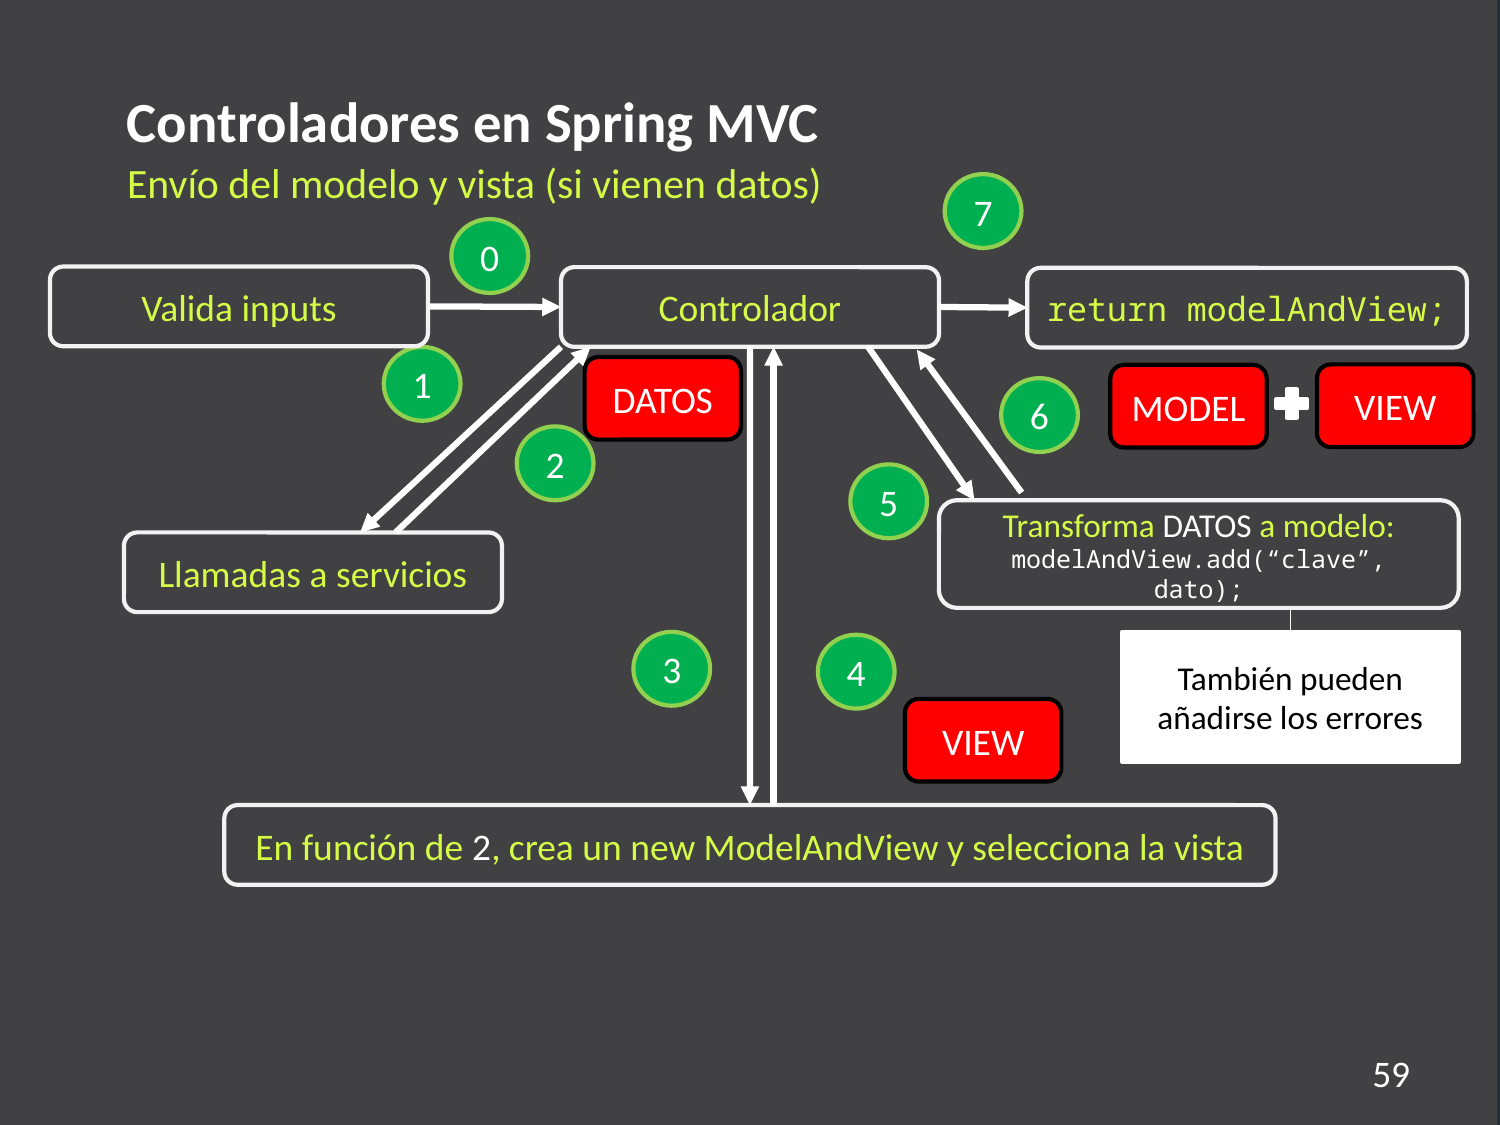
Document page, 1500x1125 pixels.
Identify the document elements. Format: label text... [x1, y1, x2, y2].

text_box 59 [1281, 1042, 1425, 1103]
text_box Envío del modelo y vista (si vienen datos) [112, 148, 1425, 220]
text_box Transforma DATOS a modelo: modelAndView.add(“clave”, dato); [936, 498, 1461, 610]
text_box En función de 2, crea un new ModelAndView y selecciona la vista [222, 802, 1278, 887]
text_box Controlador [558, 265, 942, 349]
text_box Valida inputs [47, 264, 431, 349]
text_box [395, 346, 591, 533]
text_box return modelAndView; [1025, 265, 1469, 350]
text_box También pueden añadirse los errores [1120, 630, 1461, 764]
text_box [867, 346, 975, 501]
text_box 6 [1026, 376, 1081, 455]
text_box Llamadas a servicios [121, 530, 505, 615]
text_box VIEW [1314, 362, 1476, 450]
text_box MODEL [1108, 362, 1269, 450]
text_box 5 [848, 472, 929, 541]
text_box 0 [449, 216, 531, 296]
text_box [359, 346, 394, 533]
text_box 3 [631, 629, 713, 708]
text_box 4 [815, 632, 897, 711]
text_box Controladores en Spring MVC [112, 78, 1069, 161]
text_box DATOS [594, 354, 744, 442]
text_box 7 [942, 172, 1024, 251]
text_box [916, 349, 1022, 493]
text_box VIEW [902, 696, 1064, 784]
text_box [1274, 387, 1309, 420]
